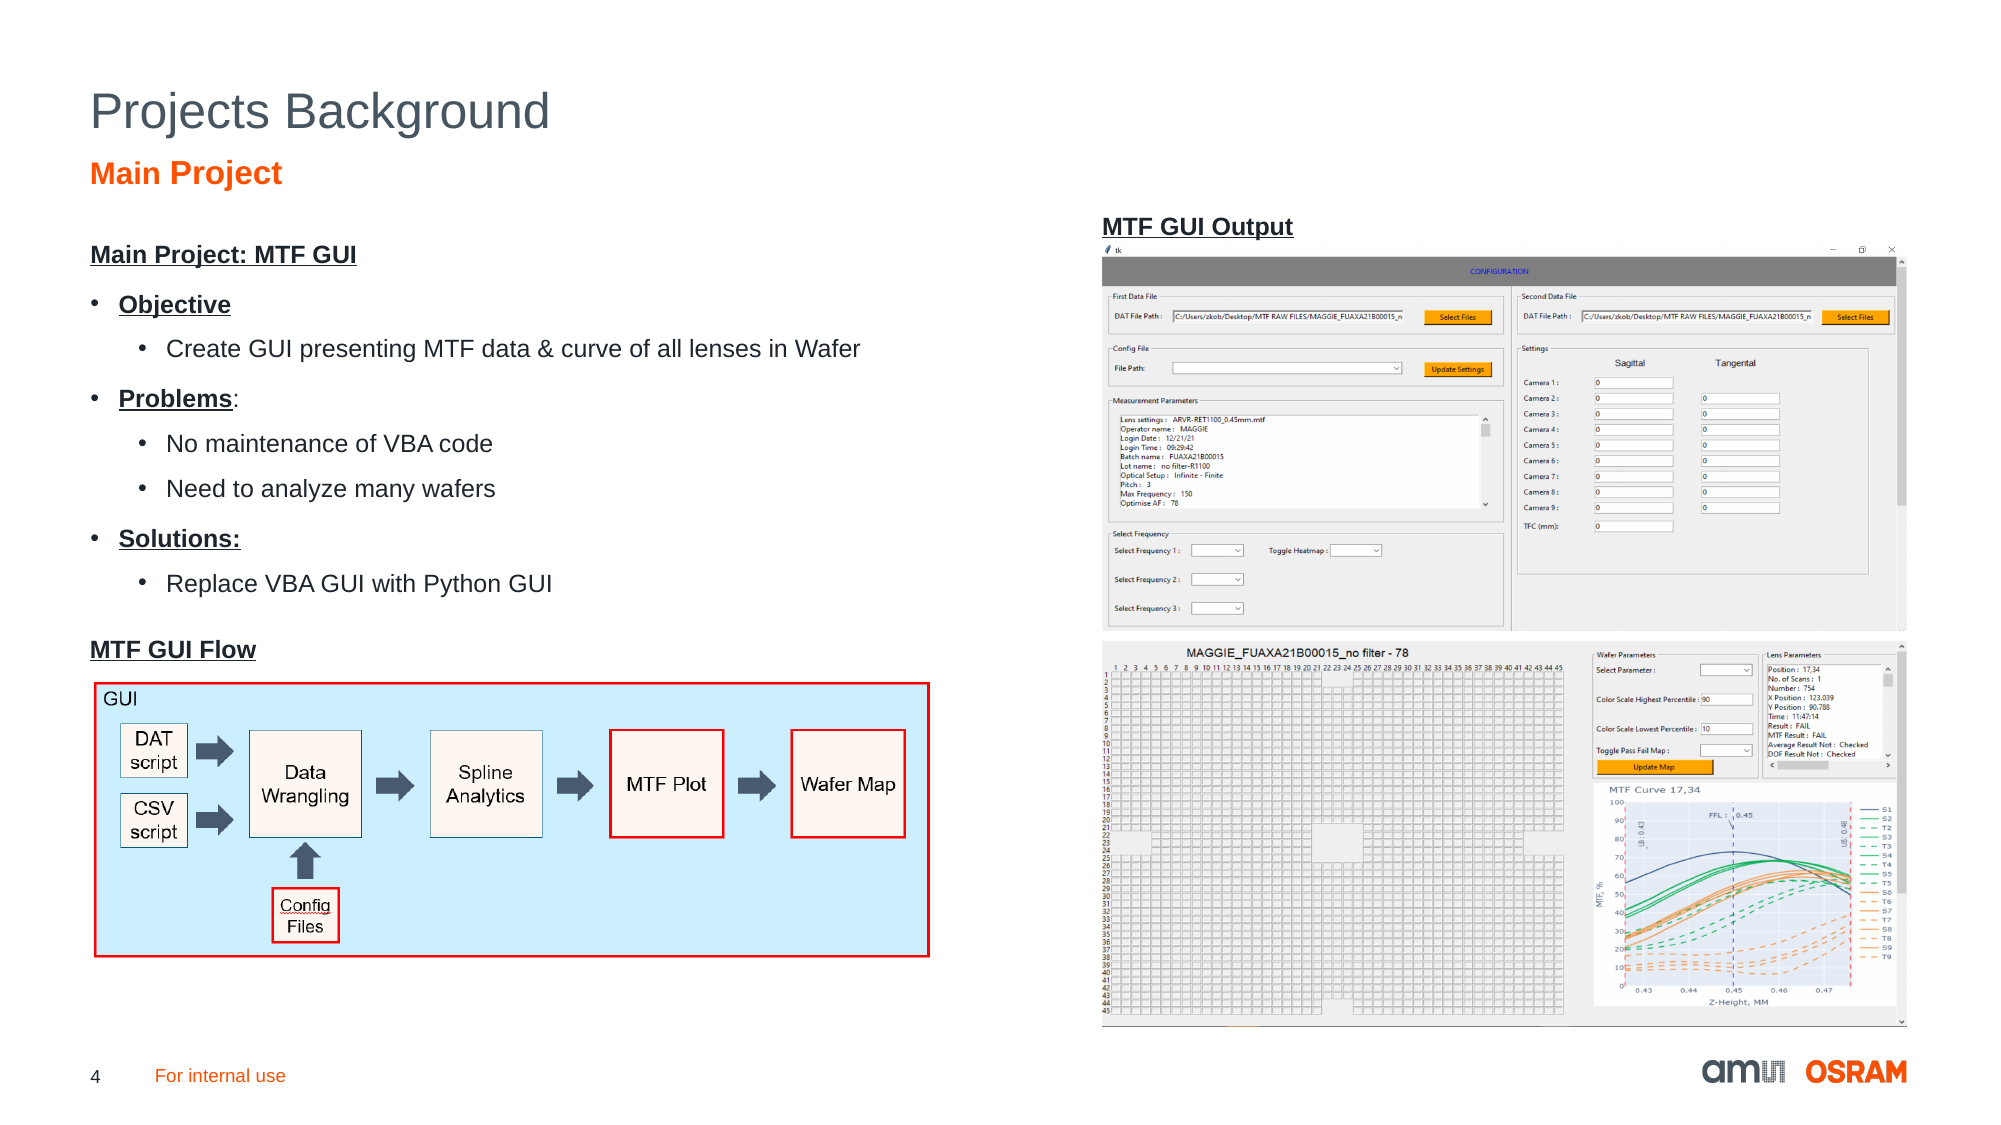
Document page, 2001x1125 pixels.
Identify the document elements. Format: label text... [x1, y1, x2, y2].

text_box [1102, 207, 1907, 1027]
footer For internal use [154, 1063, 436, 1086]
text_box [89, 630, 938, 965]
list Main Project [89, 147, 1907, 229]
list Main Project: MTF GUI Objective Create GUI presenting MTF data & curve of all lenses in Wafer Problems: No maintenance of VBA code Need to analyze many wafers Solutions: Replace VBA GUI with Python GUI [90, 229, 1102, 1007]
title Projects Background [89, 85, 1907, 140]
